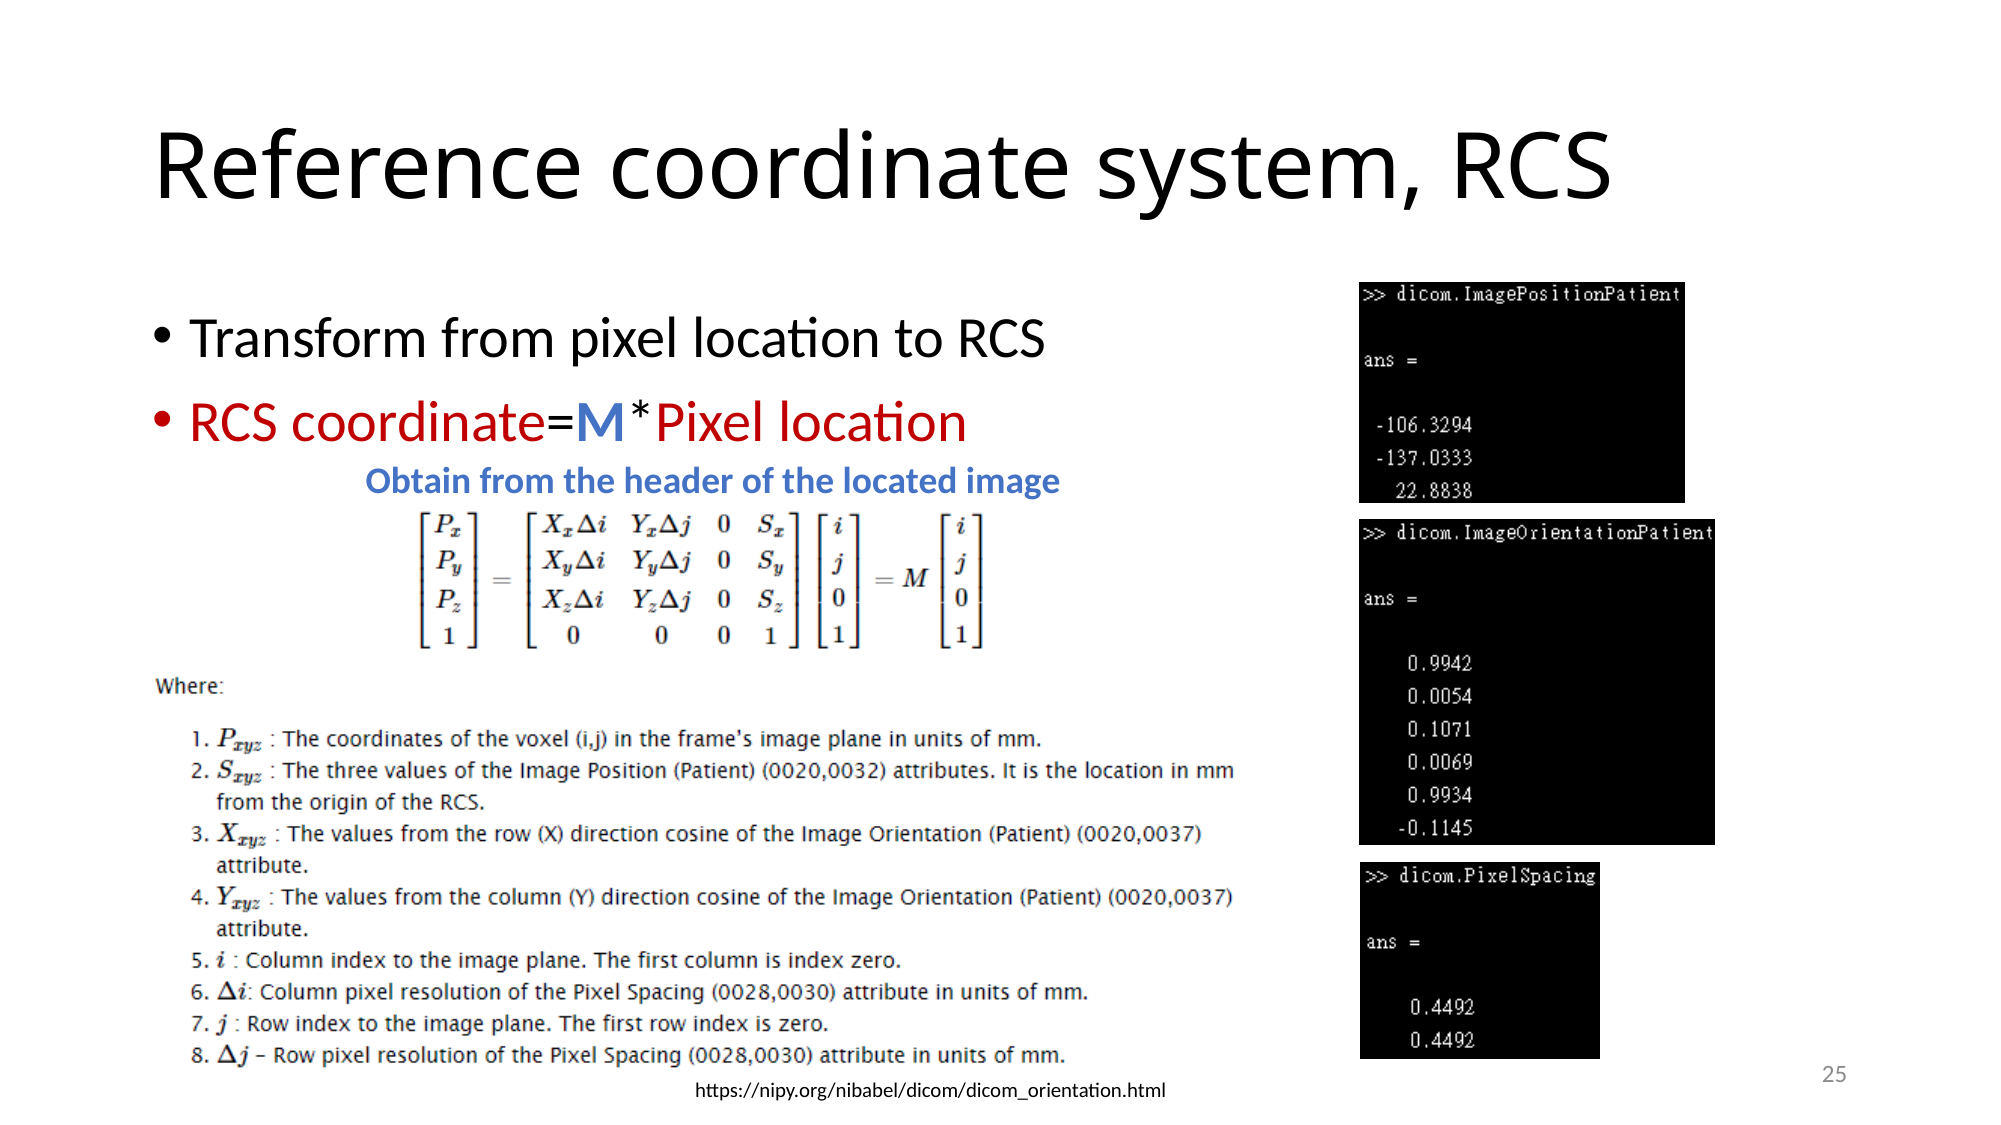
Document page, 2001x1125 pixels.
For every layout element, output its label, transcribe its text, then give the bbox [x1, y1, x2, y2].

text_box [147, 483, 1264, 1111]
picture [1359, 519, 1715, 845]
text_box Obtain from the header of the located image [315, 448, 1112, 483]
list Transform from pixel location to RCS RCS coordinate=M*Pixel location [137, 299, 1863, 1014]
title Reference coordinate system, RCS [137, 59, 1863, 278]
picture [1360, 862, 1600, 1059]
slide_number 25 [1412, 1042, 1863, 1103]
picture [1359, 282, 1685, 503]
